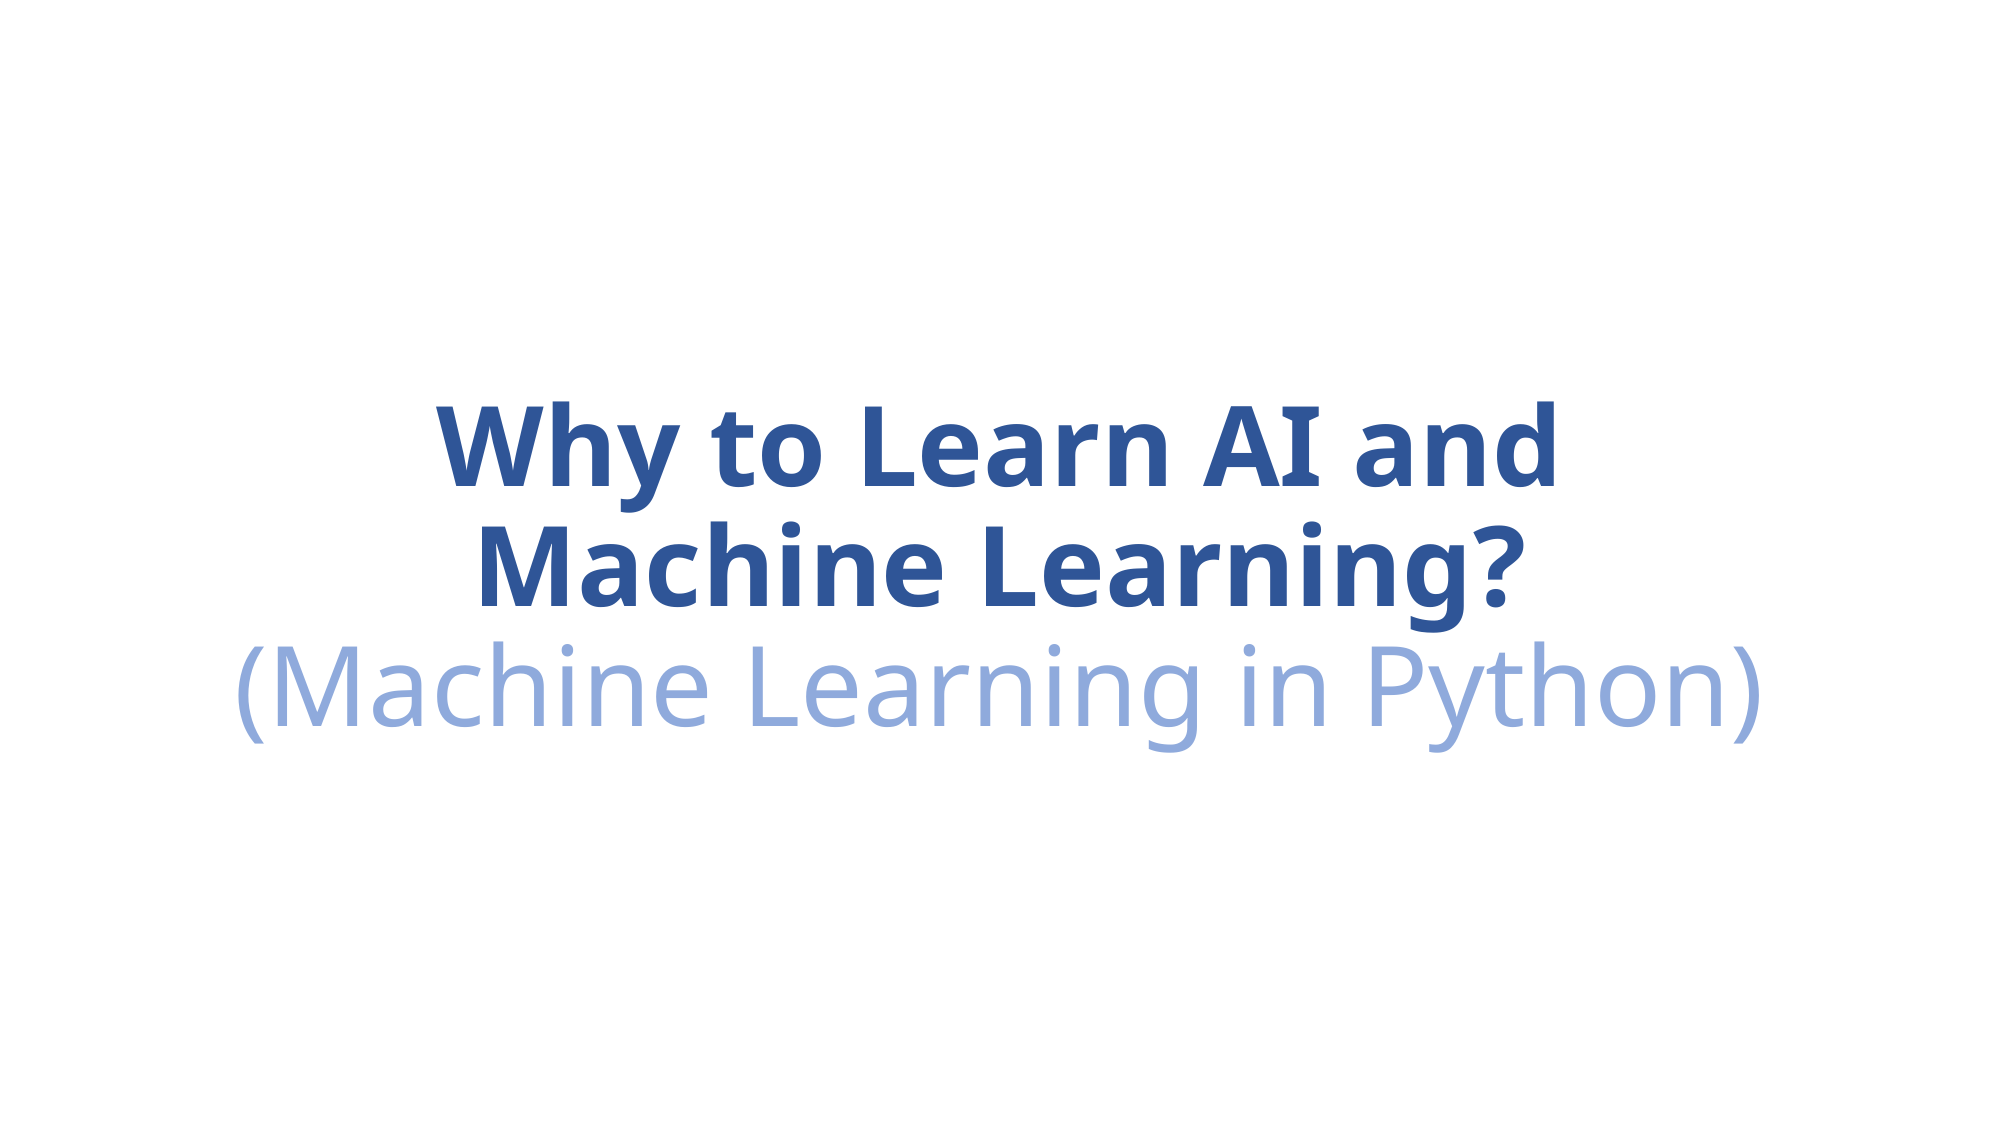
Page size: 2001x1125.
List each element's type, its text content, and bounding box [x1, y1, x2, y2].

title Why to Learn AI and Machine Learning? (Machine Learning in Python) [211, 366, 1789, 759]
